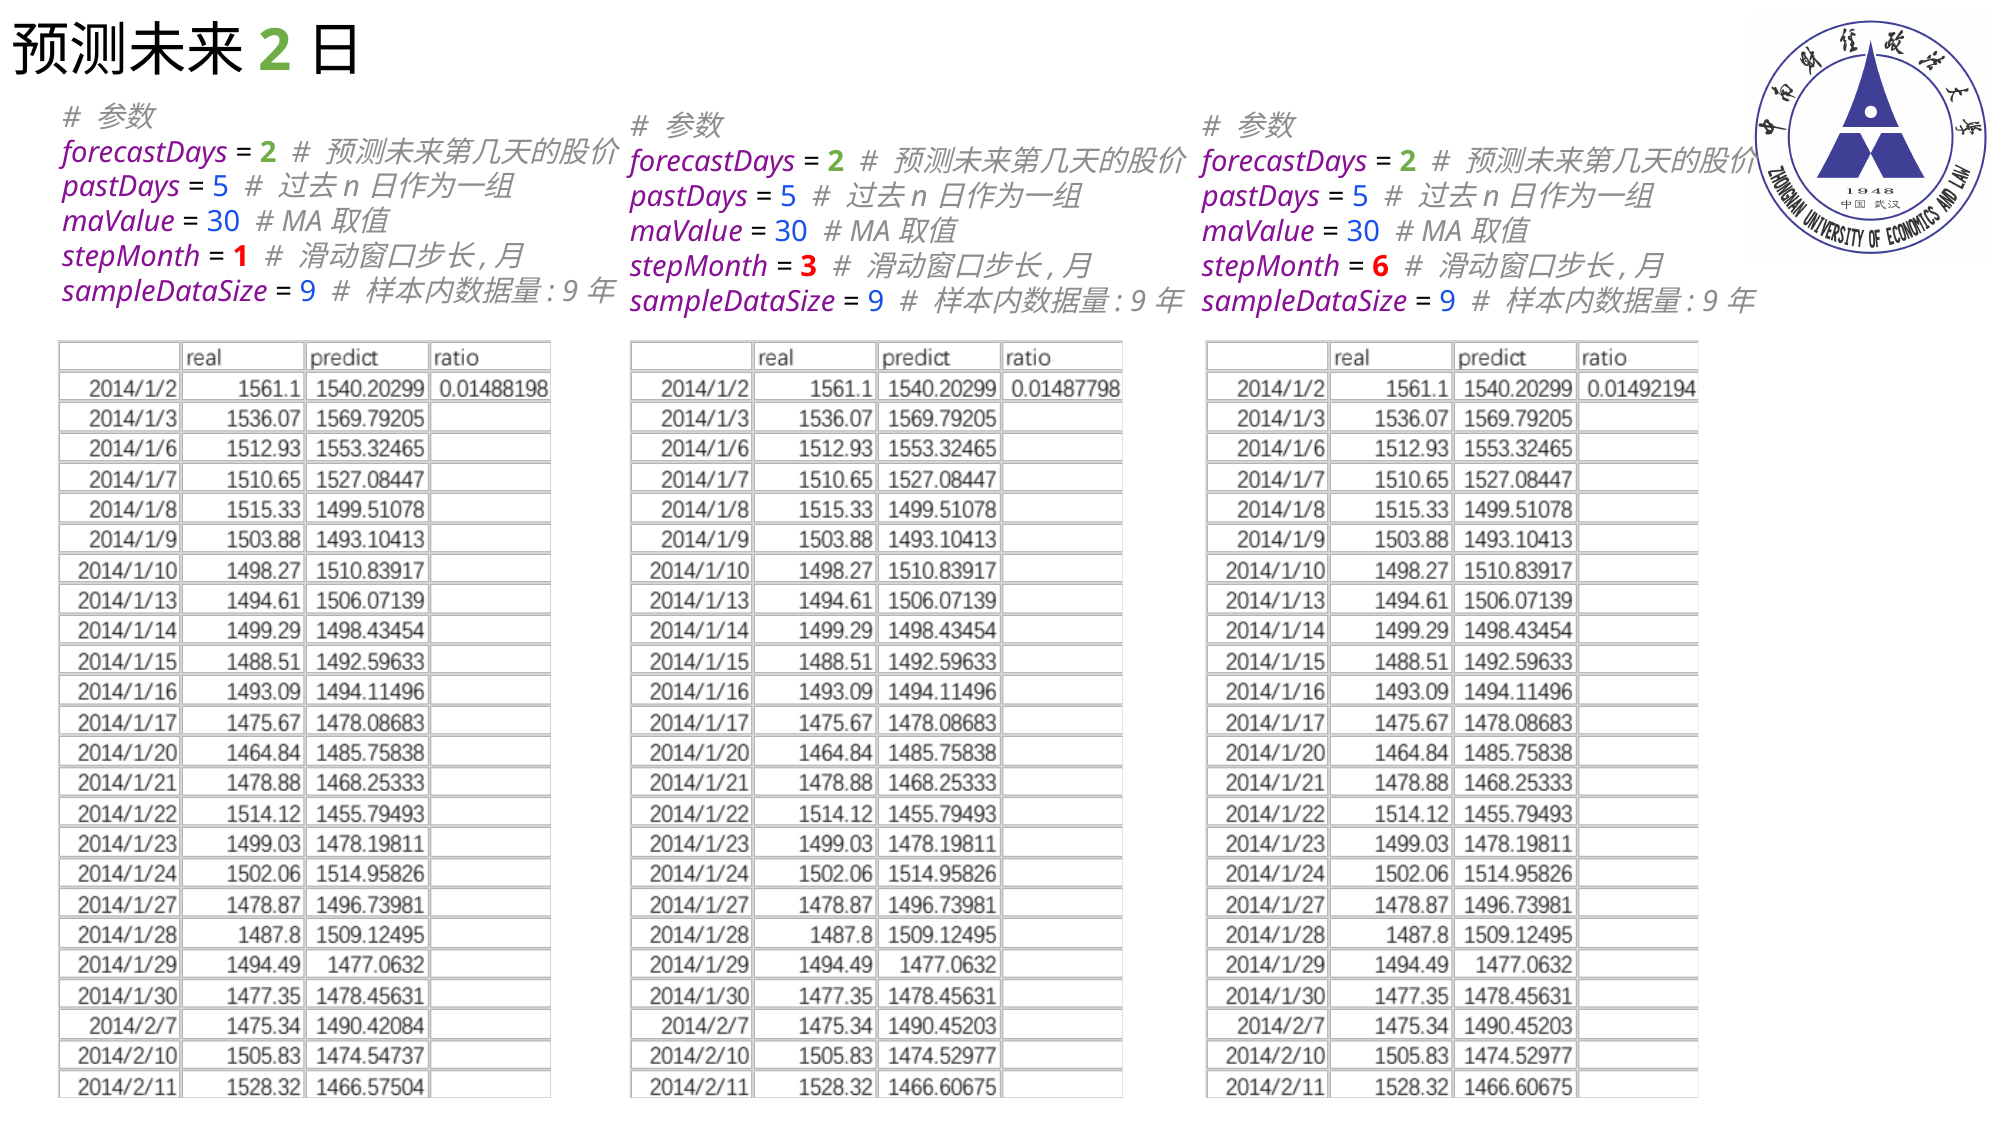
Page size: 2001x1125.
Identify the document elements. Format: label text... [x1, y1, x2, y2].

text_box # 参数 forecastDays = 2 # 预测未来第几天的股价 pastDays = 5 # 过去n日作为一组 maValue = 30 # MA取值 stepMonth = 3 # 滑动窗口步长,月 sampleDataSize = 9 # 样本内数据量: 9年 [615, 100, 1187, 325]
picture [1205, 340, 1699, 1098]
text_box # 参数 forecastDays = 2 # 预测未来第几天的股价 pastDays = 5 # 过去n日作为一组 maValue = 30 # MA取值 stepMonth = 1 # 滑动窗口步长,月 sampleDataSize = 9 # 样本内数据量: 9年 [47, 90, 633, 315]
picture [1749, 13, 1993, 263]
picture [629, 340, 1123, 1098]
picture [57, 340, 552, 1098]
text_box # 参数 forecastDays = 2 # 预测未来第几天的股价 pastDays = 5 # 过去n日作为一组 maValue = 30 # MA取值 stepMonth = 6 # 滑动窗口步长,月 sampleDataSize = 9 # 样本内数据量: 9年 [1187, 100, 1773, 325]
text_box 预测未来2日 [0, 4, 380, 90]
